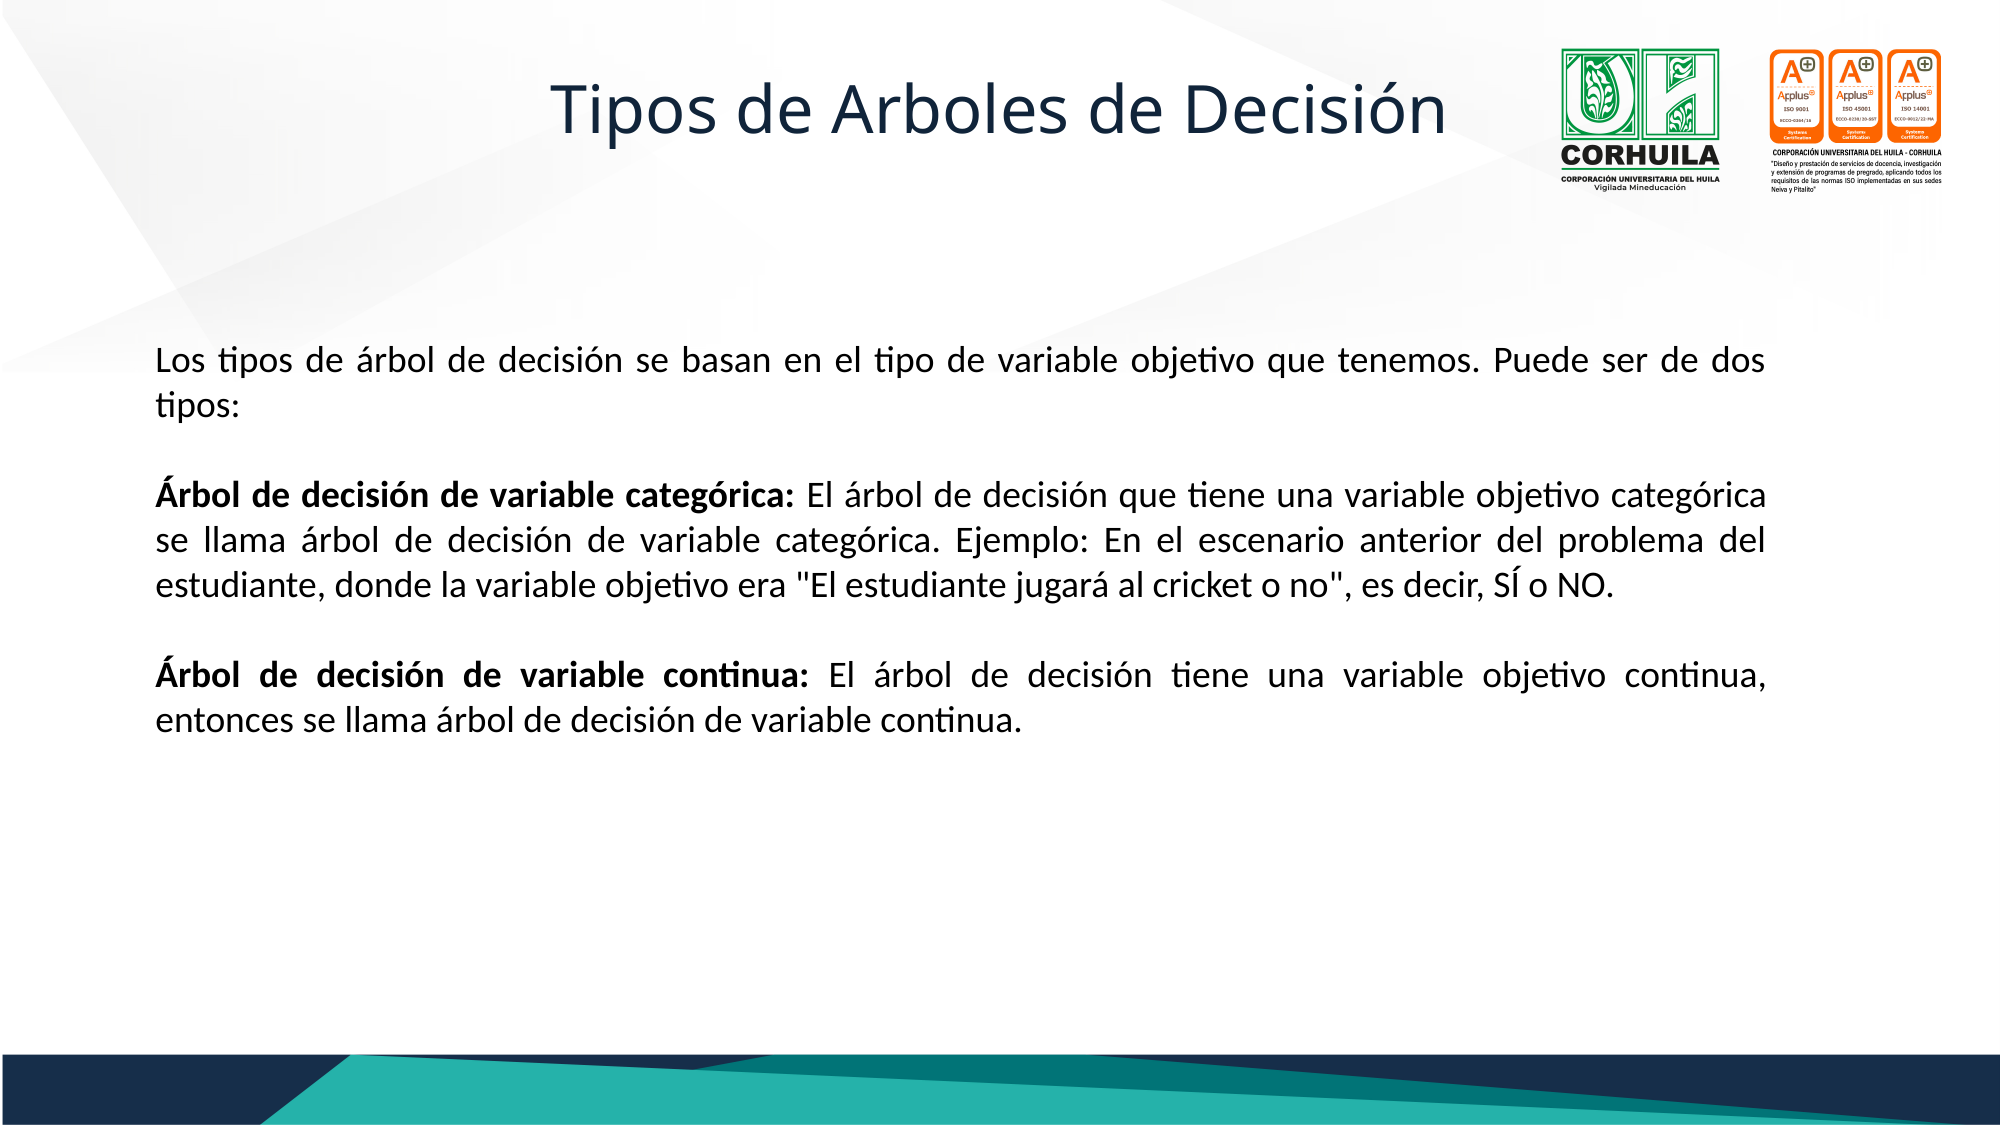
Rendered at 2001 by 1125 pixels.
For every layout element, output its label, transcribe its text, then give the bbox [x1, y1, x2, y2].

text_box Tipos de Arboles de Decisión [29, 58, 1972, 154]
picture [0, 0, 2000, 1125]
text_box Los tipos de árbol de decisión se basan en el tipo de variable objetivo que tenemos. Puede ser de dos tipos: Árbol de decisión de variable categórica: El árbol de decisión que tiene una variable objetivo categórica se llama árbol de decisión de variable categórica. Ejemplo: En el escenario anterior del problema del estudiante, donde la variable objetivo era "El estudiante jugará al cricket o no", es decir, SÍ o NO. Árbol de decisión de variable continua: El árbol de decisión tiene una variable objetivo continua, entonces se llama árbol de decisión de variable continua. [140, 327, 1783, 748]
